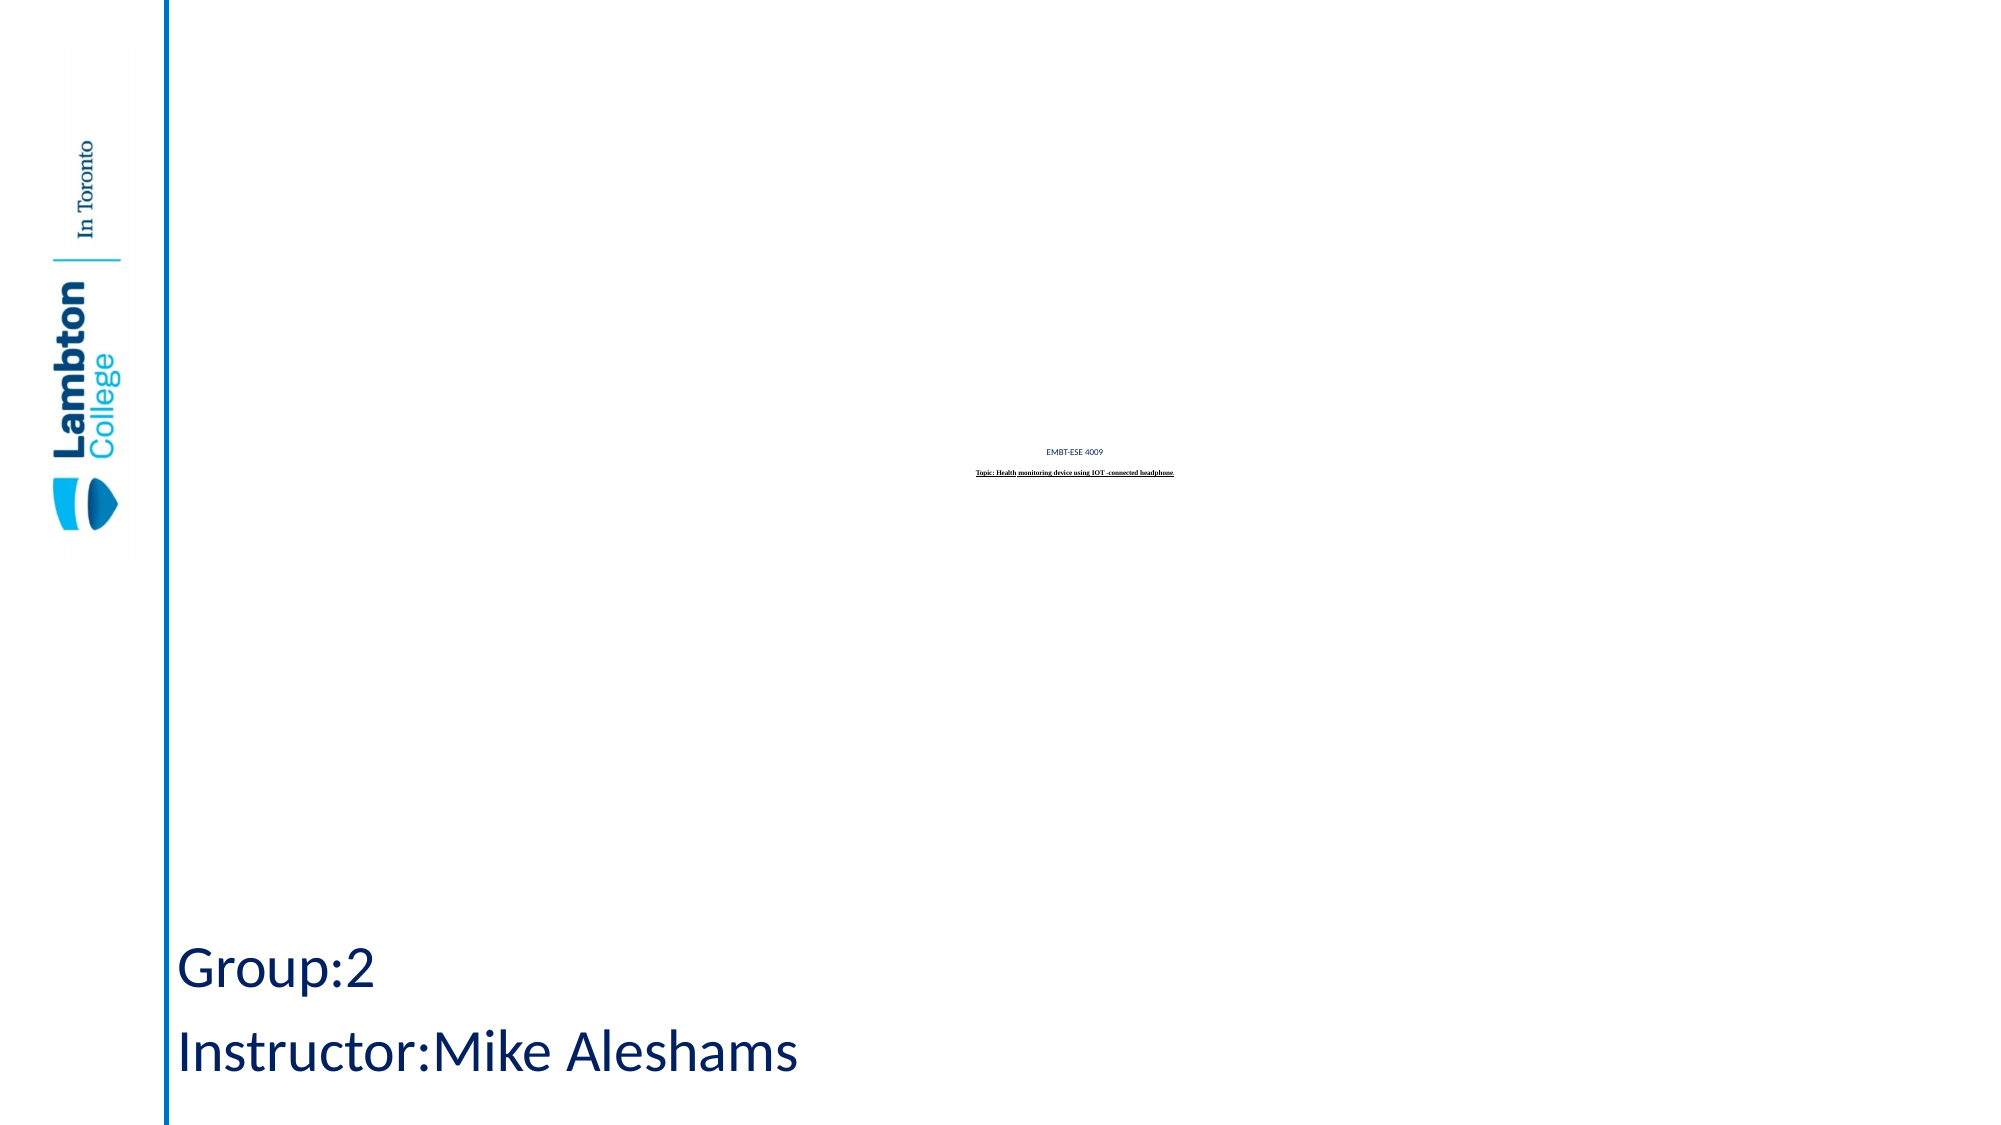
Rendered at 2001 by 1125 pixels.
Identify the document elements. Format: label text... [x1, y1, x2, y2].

subtitle Group:2 Instructor:Mike Aleshams [0, 920, 1971, 1125]
title EMBT-ESE 4009 Topic: Health monitoring device using IOT -connected headphone. [300, 349, 1850, 591]
picture [23, 43, 150, 563]
